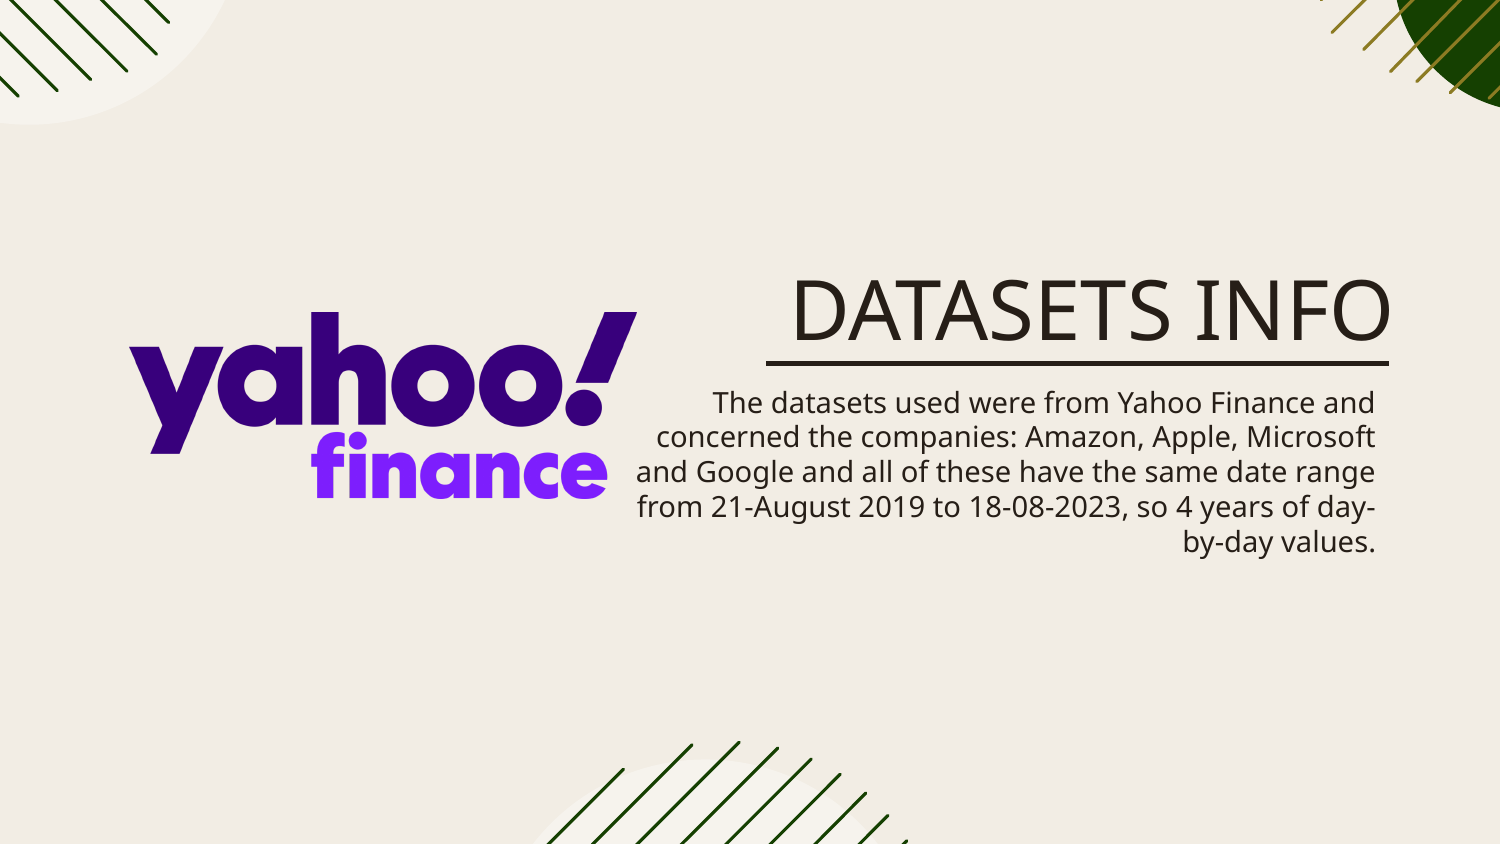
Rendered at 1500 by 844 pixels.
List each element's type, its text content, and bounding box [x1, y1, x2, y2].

subtitle The datasets used were from Yahoo Finance and concerned the companies: Amazon, Apple, Microsoft and Google and all of these have the same date range from 21-August 2019 to 18-08-2023, so 4 years of day-by-day values. [617, 368, 1392, 638]
picture [129, 312, 638, 499]
title DATASETS INFO [460, 242, 1410, 383]
